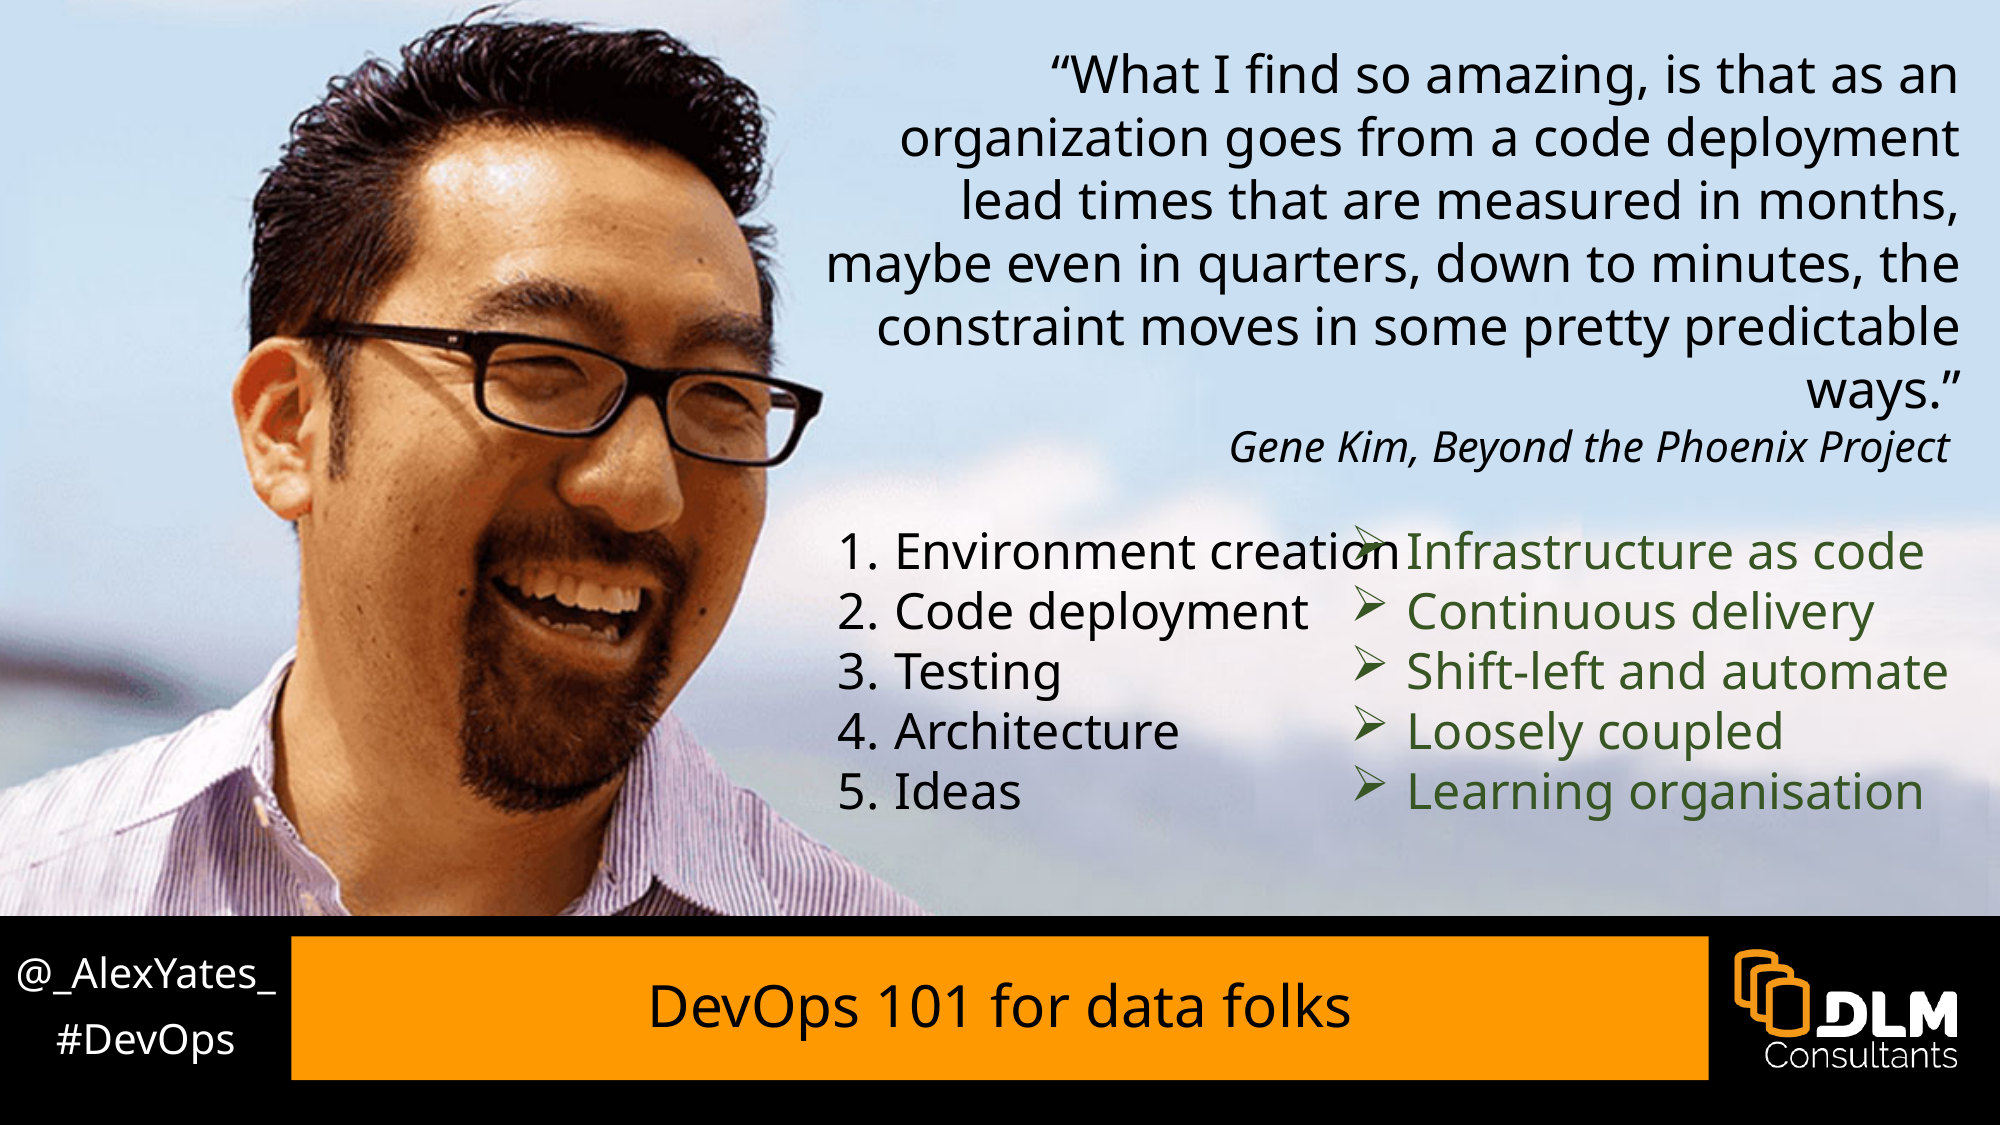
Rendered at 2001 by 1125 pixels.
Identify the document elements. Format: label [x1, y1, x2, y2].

picture [0, 0, 2000, 916]
picture [1733, 948, 1957, 1068]
